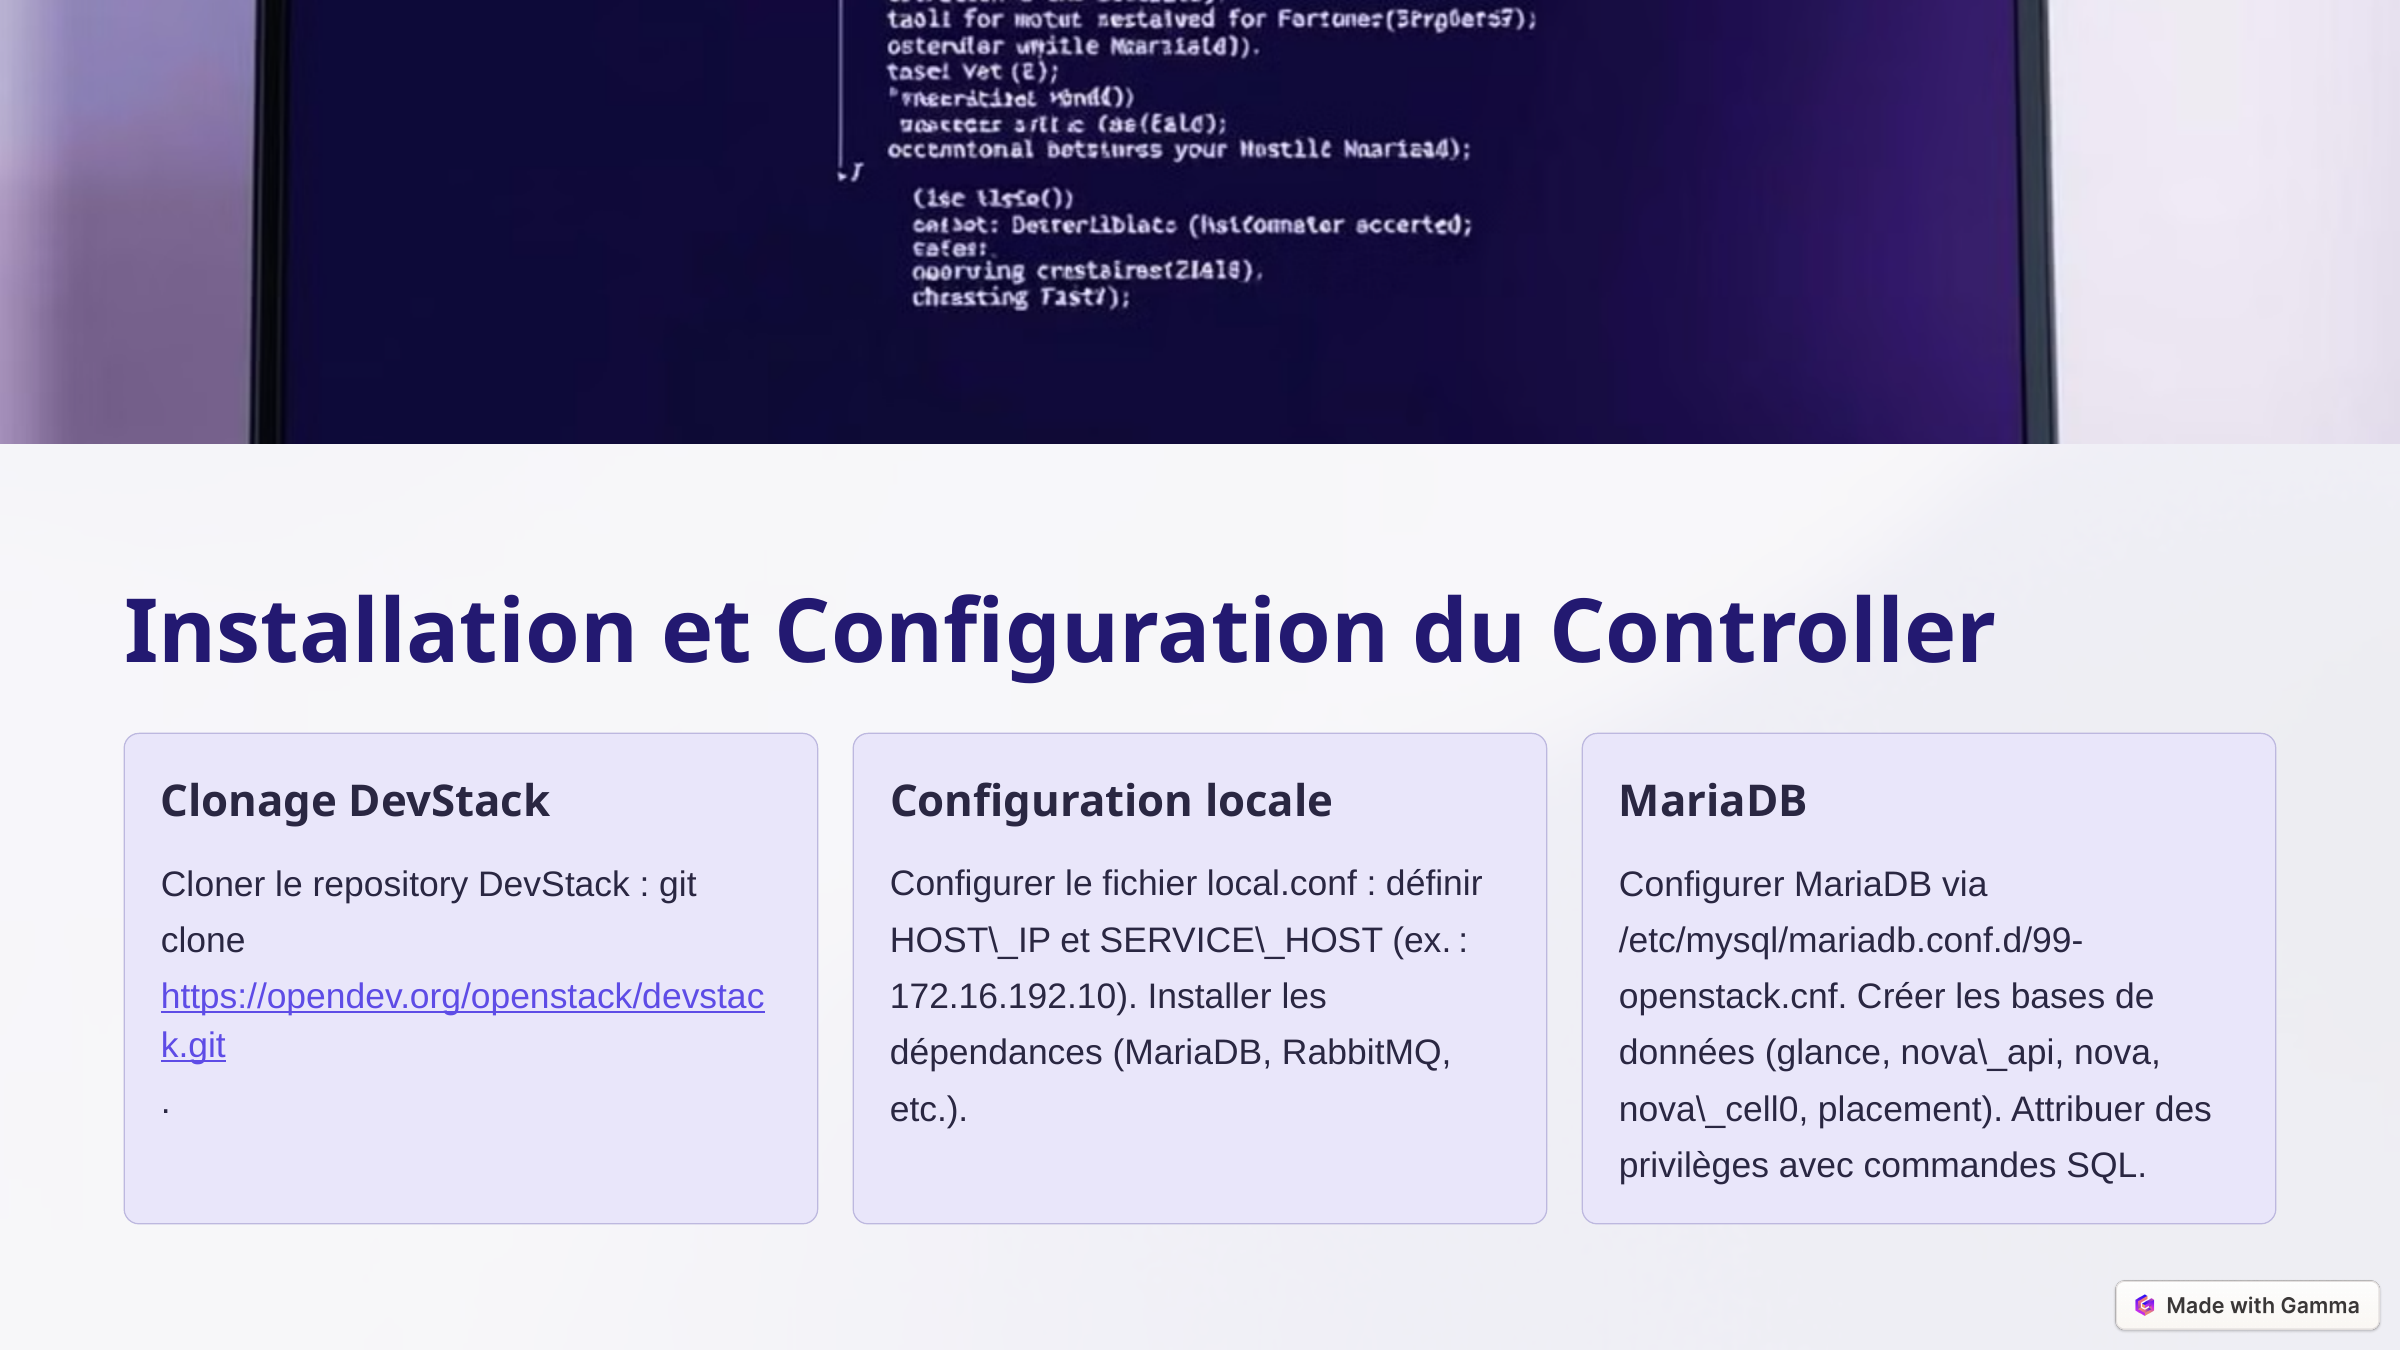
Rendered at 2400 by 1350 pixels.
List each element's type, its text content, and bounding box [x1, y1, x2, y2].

text_box [124, 733, 818, 1224]
picture [2106, 1271, 2389, 1339]
text_box Configurer le fichier local.conf : définir HOST\_IP et SERVICE\_HOST (ex. : 172.16.192.10). Installer les dépendances (MariaDB, RabbitMQ, etc.). [889, 846, 1510, 1131]
text_box [1582, 733, 2276, 1224]
text_box MariaDB [1618, 770, 2063, 826]
text_box Clonage DevStack [160, 770, 605, 826]
text_box Cloner le repository DevStack : git clone https://opendev.org/openstack/devstack.git. [160, 846, 781, 1074]
text_box Installation et Configuration du Controller [124, 569, 1864, 681]
text_box Configuration locale [889, 770, 1334, 826]
text_box [853, 733, 1547, 1224]
text_box Configurer MariaDB via /etc/mysql/mariadb.conf.d/99-openstack.cnf. Créer les bases de données (glance, nova\_api, nova, nova\_cell0, placement). Attribuer des privilèges avec commandes SQL. [1618, 846, 2240, 1188]
picture [0, 0, 2400, 444]
